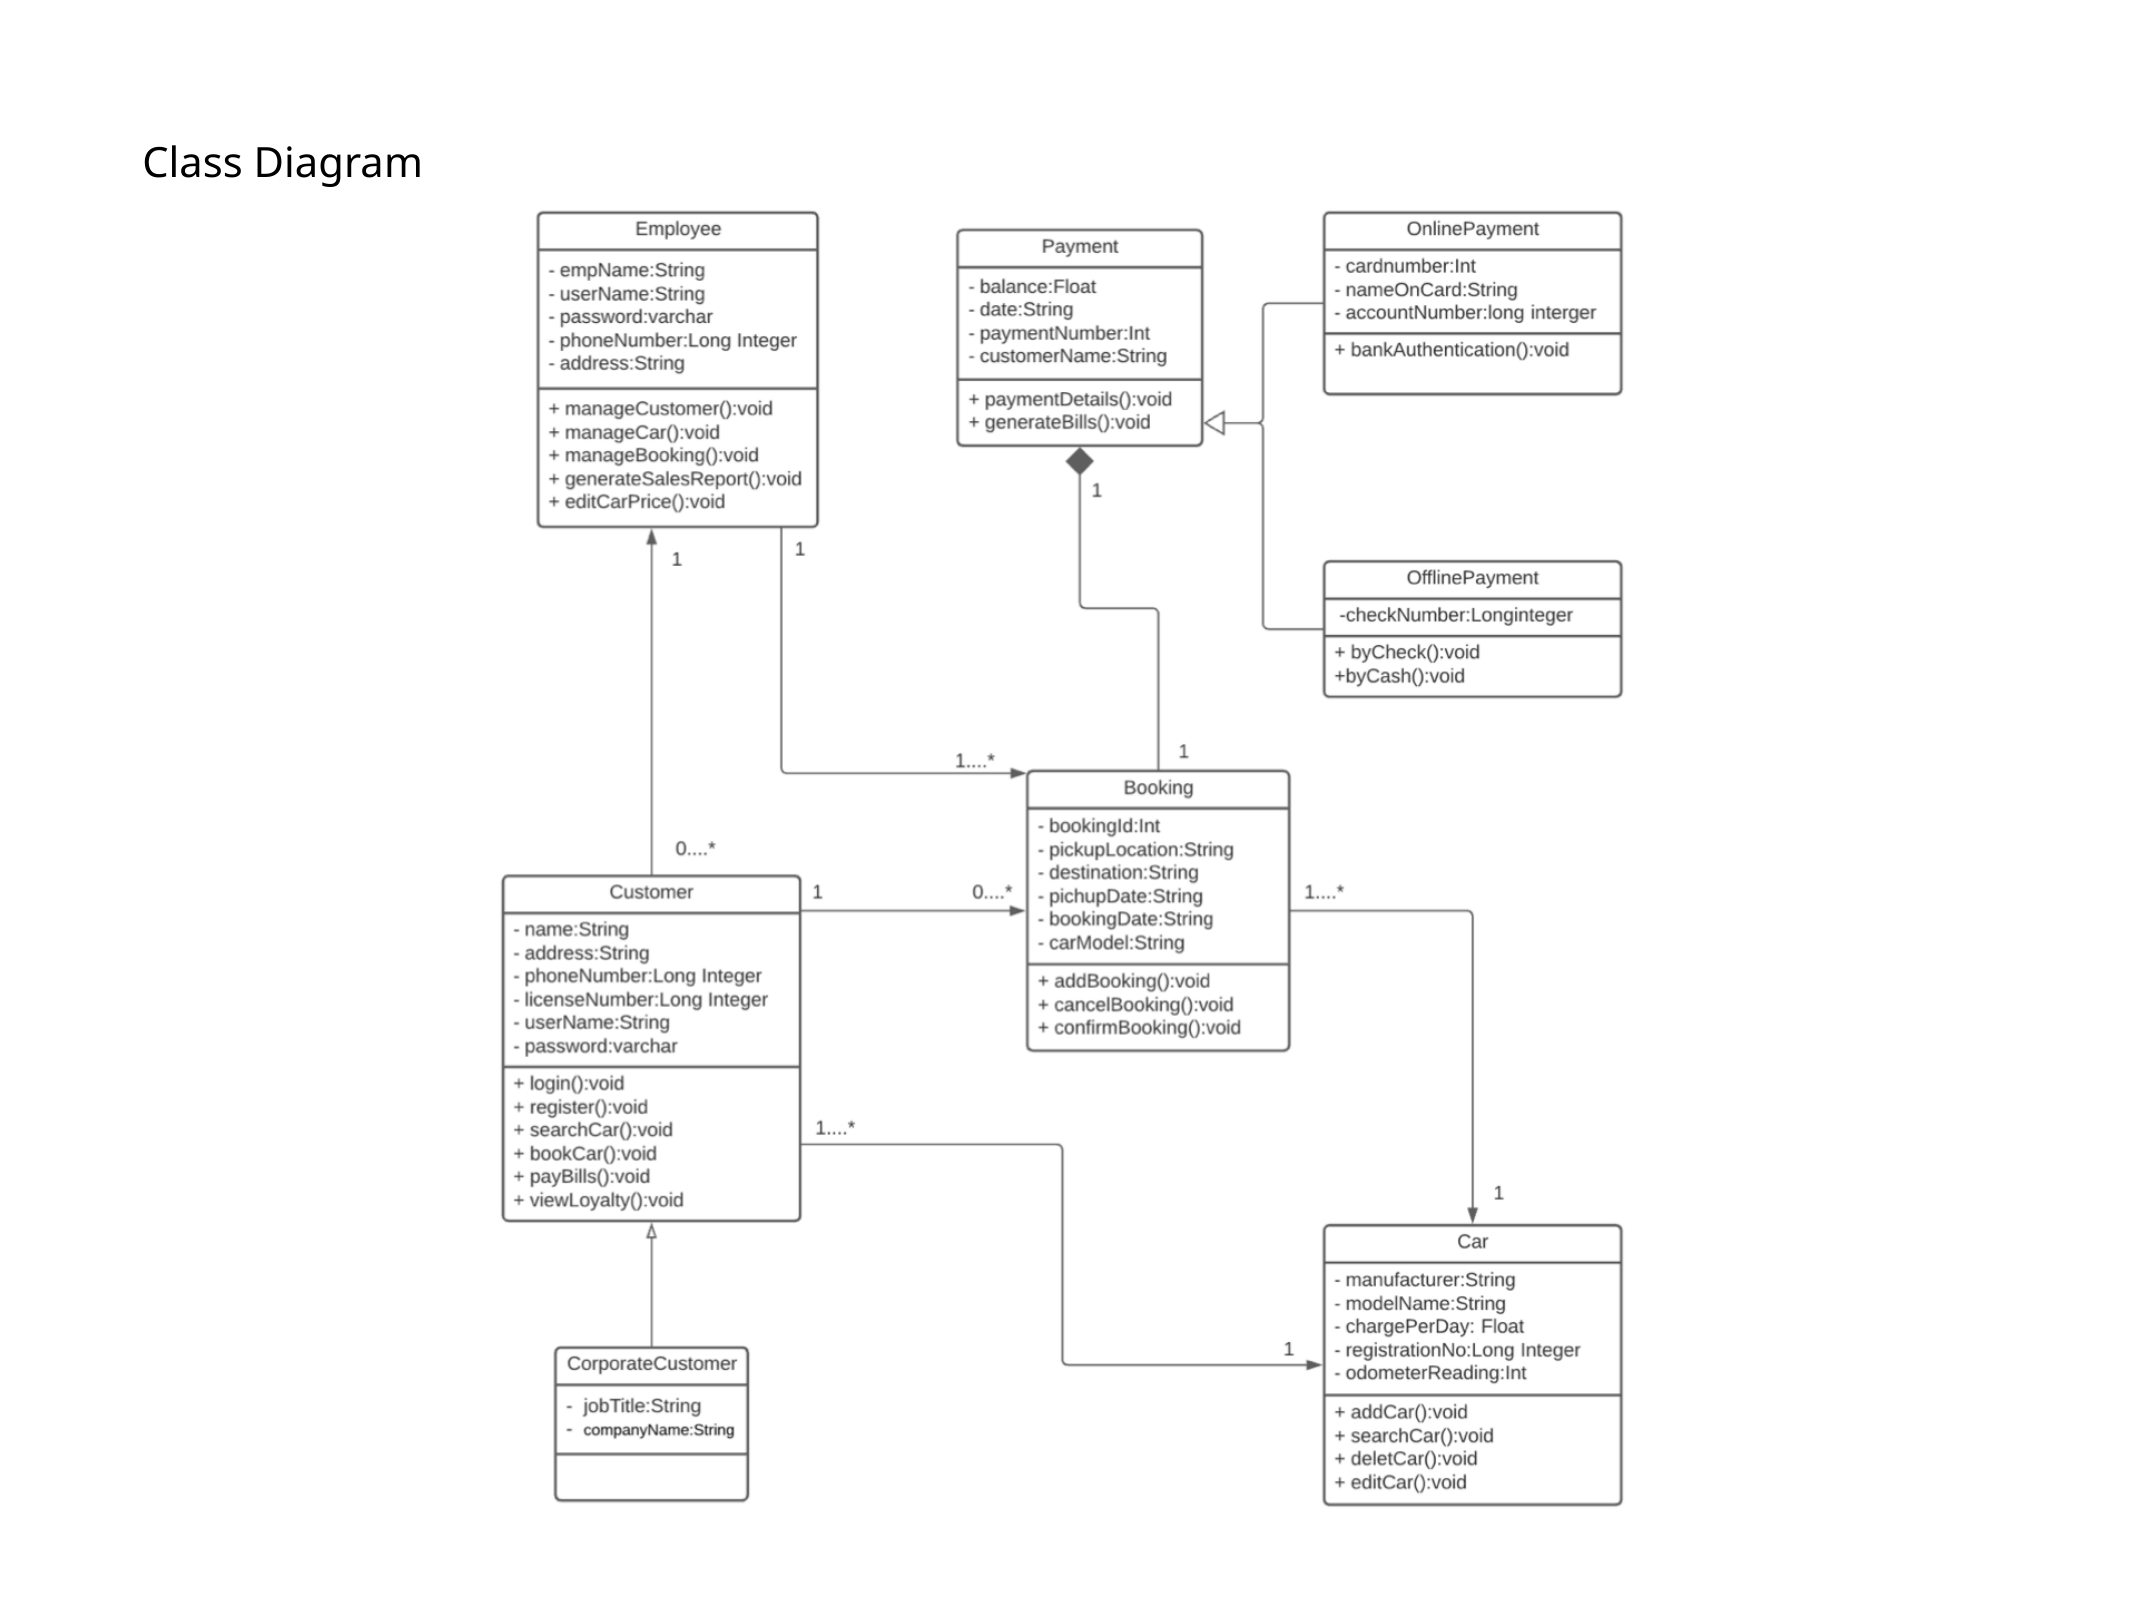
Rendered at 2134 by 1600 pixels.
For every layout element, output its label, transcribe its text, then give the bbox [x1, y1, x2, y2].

picture [481, 195, 1652, 1537]
text_box Class Diagram [133, 133, 432, 196]
